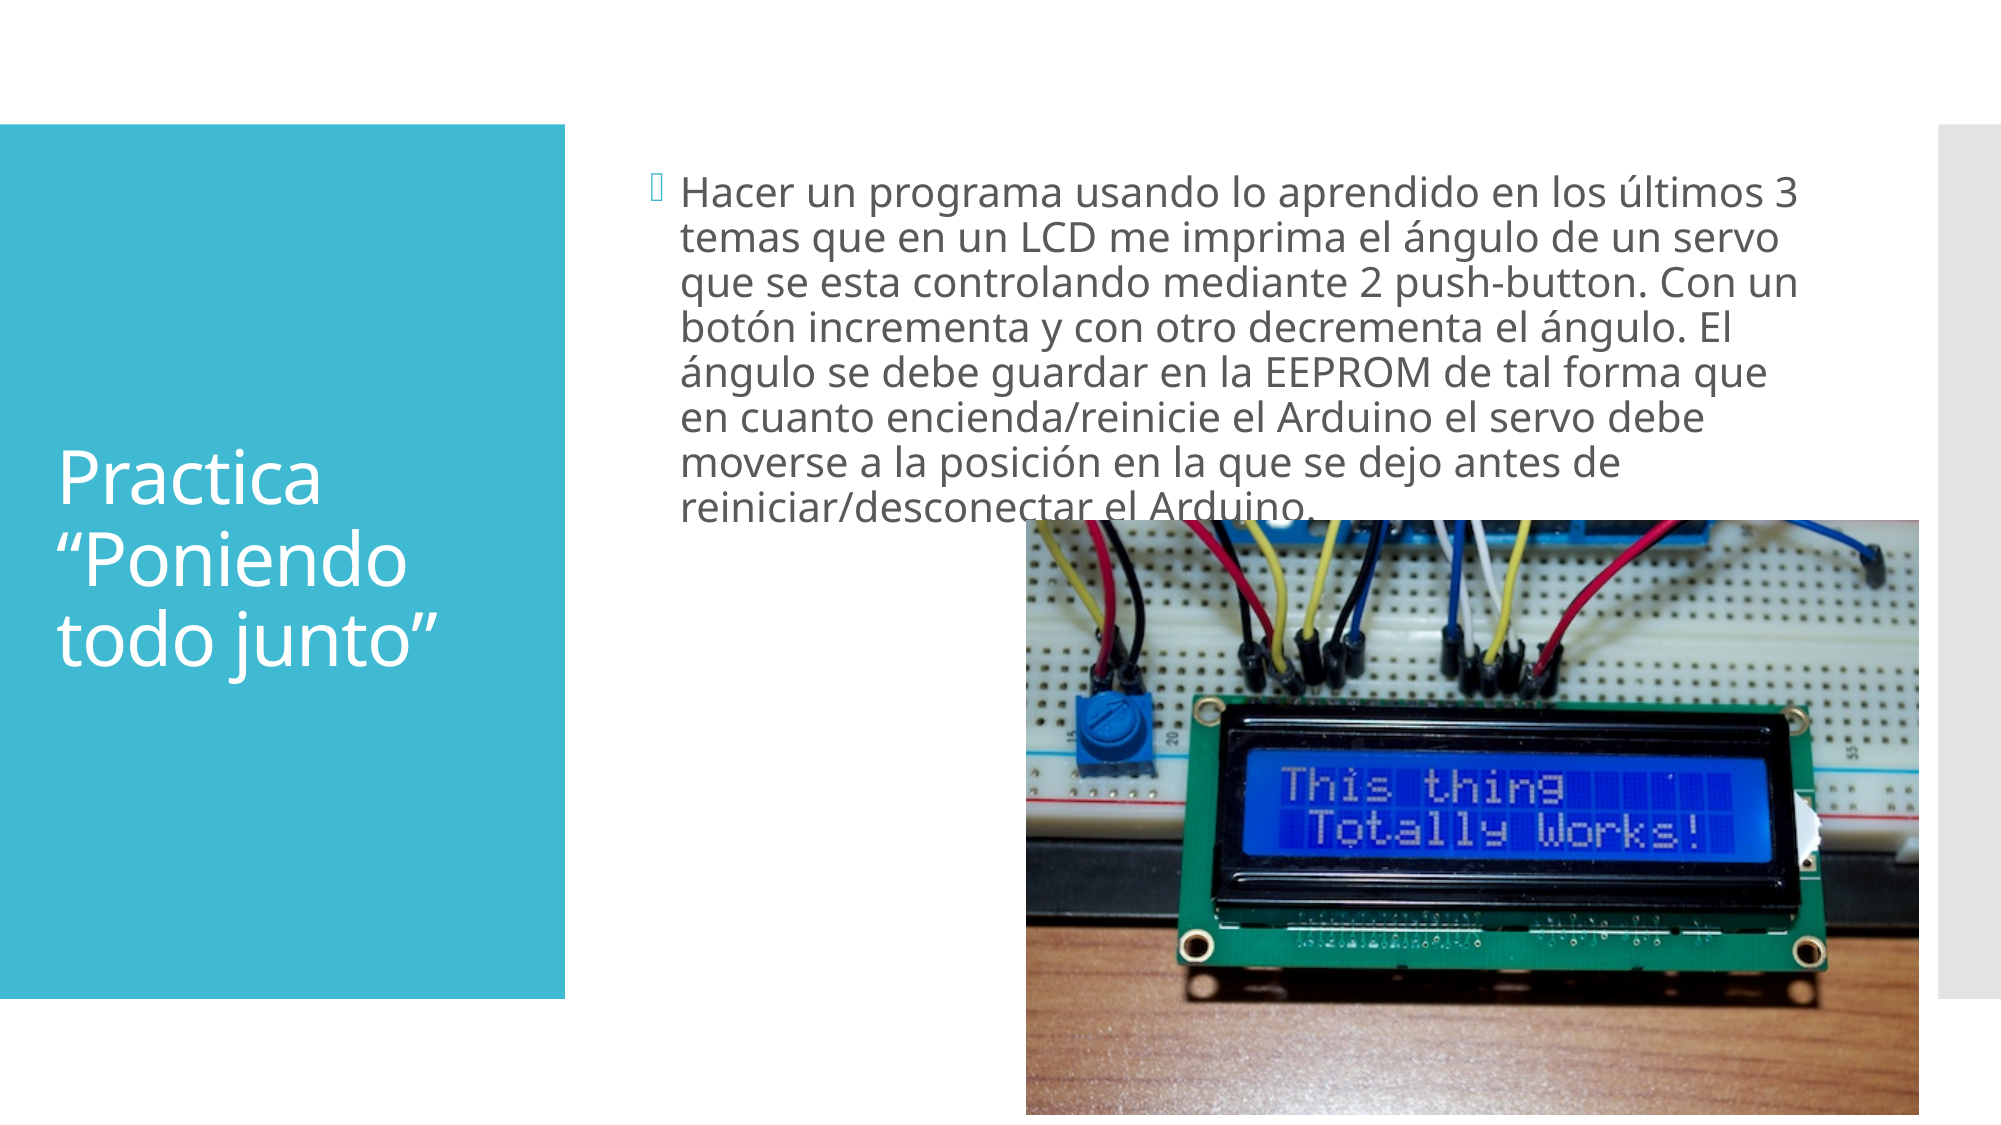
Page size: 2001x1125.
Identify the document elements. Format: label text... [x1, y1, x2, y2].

picture [1026, 520, 1919, 1115]
title Practica “Poniendo todo junto” [41, 184, 525, 940]
list Hacer un programa usando lo aprendido en los últimos 3 temas que en un LCD me imprima el ángulo de un servo que se esta controlando mediante 2 push-button. Con un botón incrementa y con otro decrementa el ángulo. El ángulo se debe guardar en la EEPROM de tal forma que en cuanto encienda/reinicie el Arduino el servo debe moverse a la posición en la que se dejo antes de reiniciar/desconectar el Arduino. [634, 141, 1835, 982]
